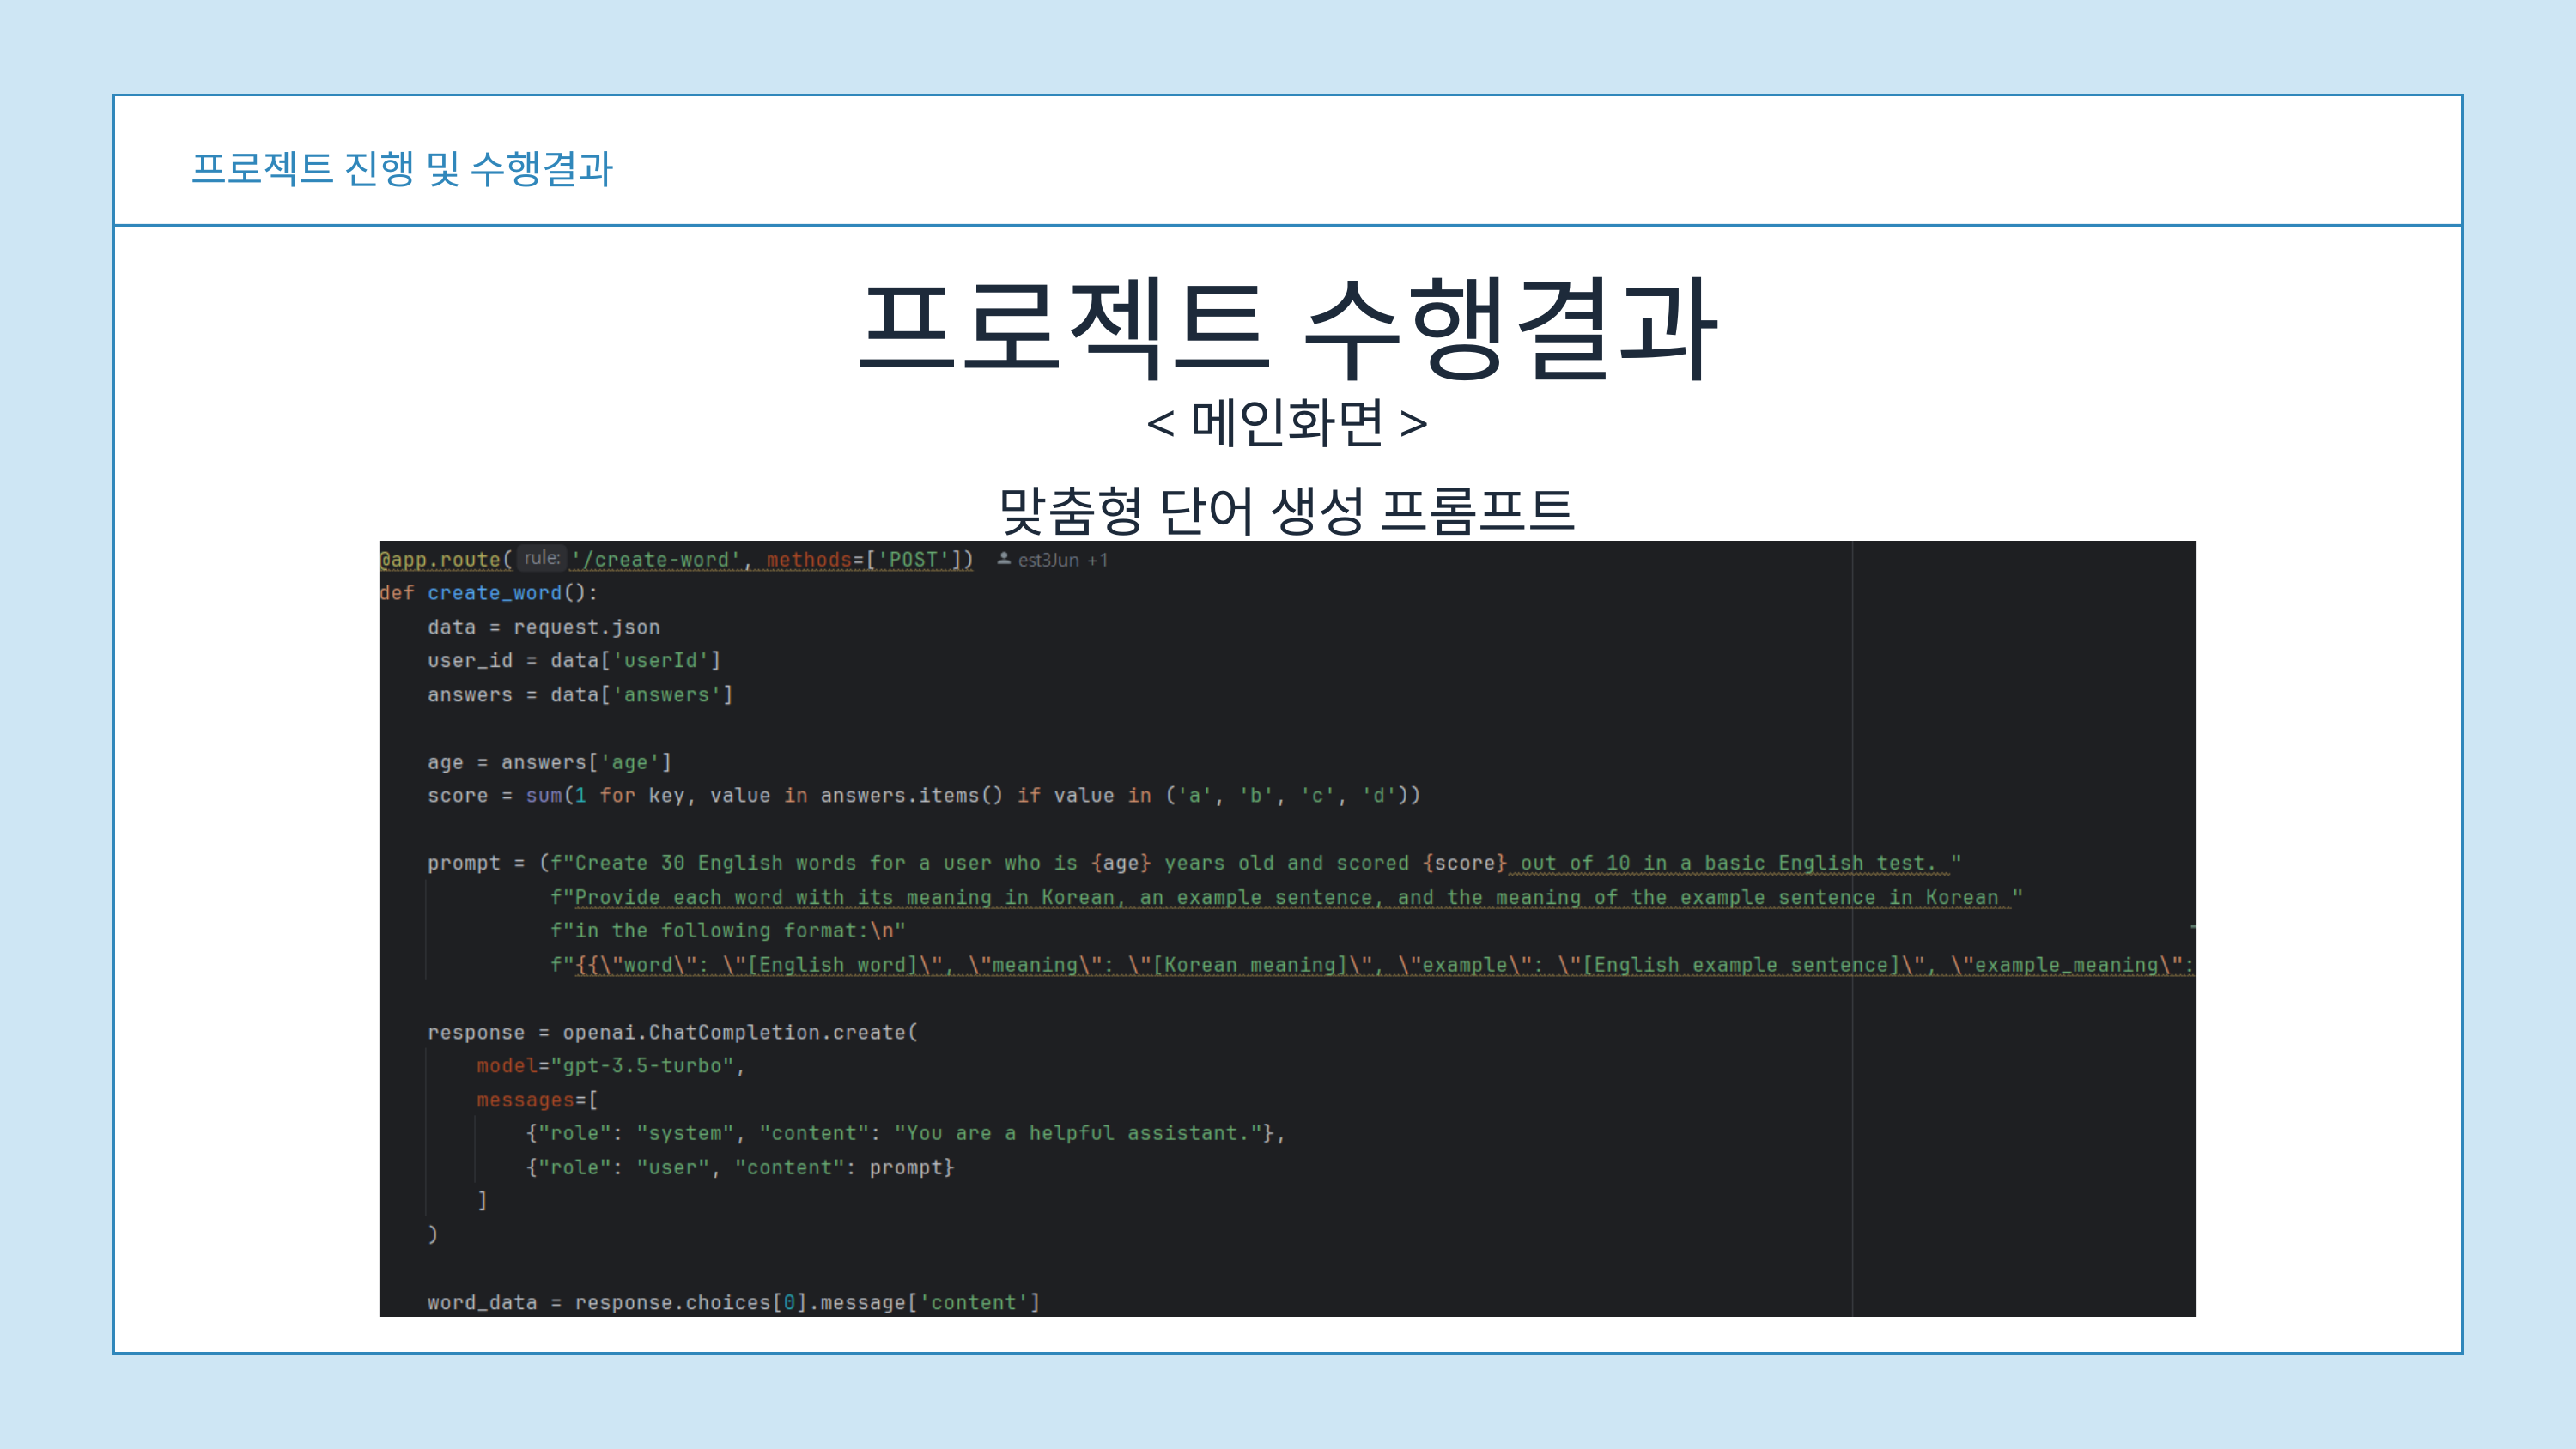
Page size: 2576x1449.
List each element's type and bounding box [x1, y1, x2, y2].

text_box [113, 94, 2463, 1354]
